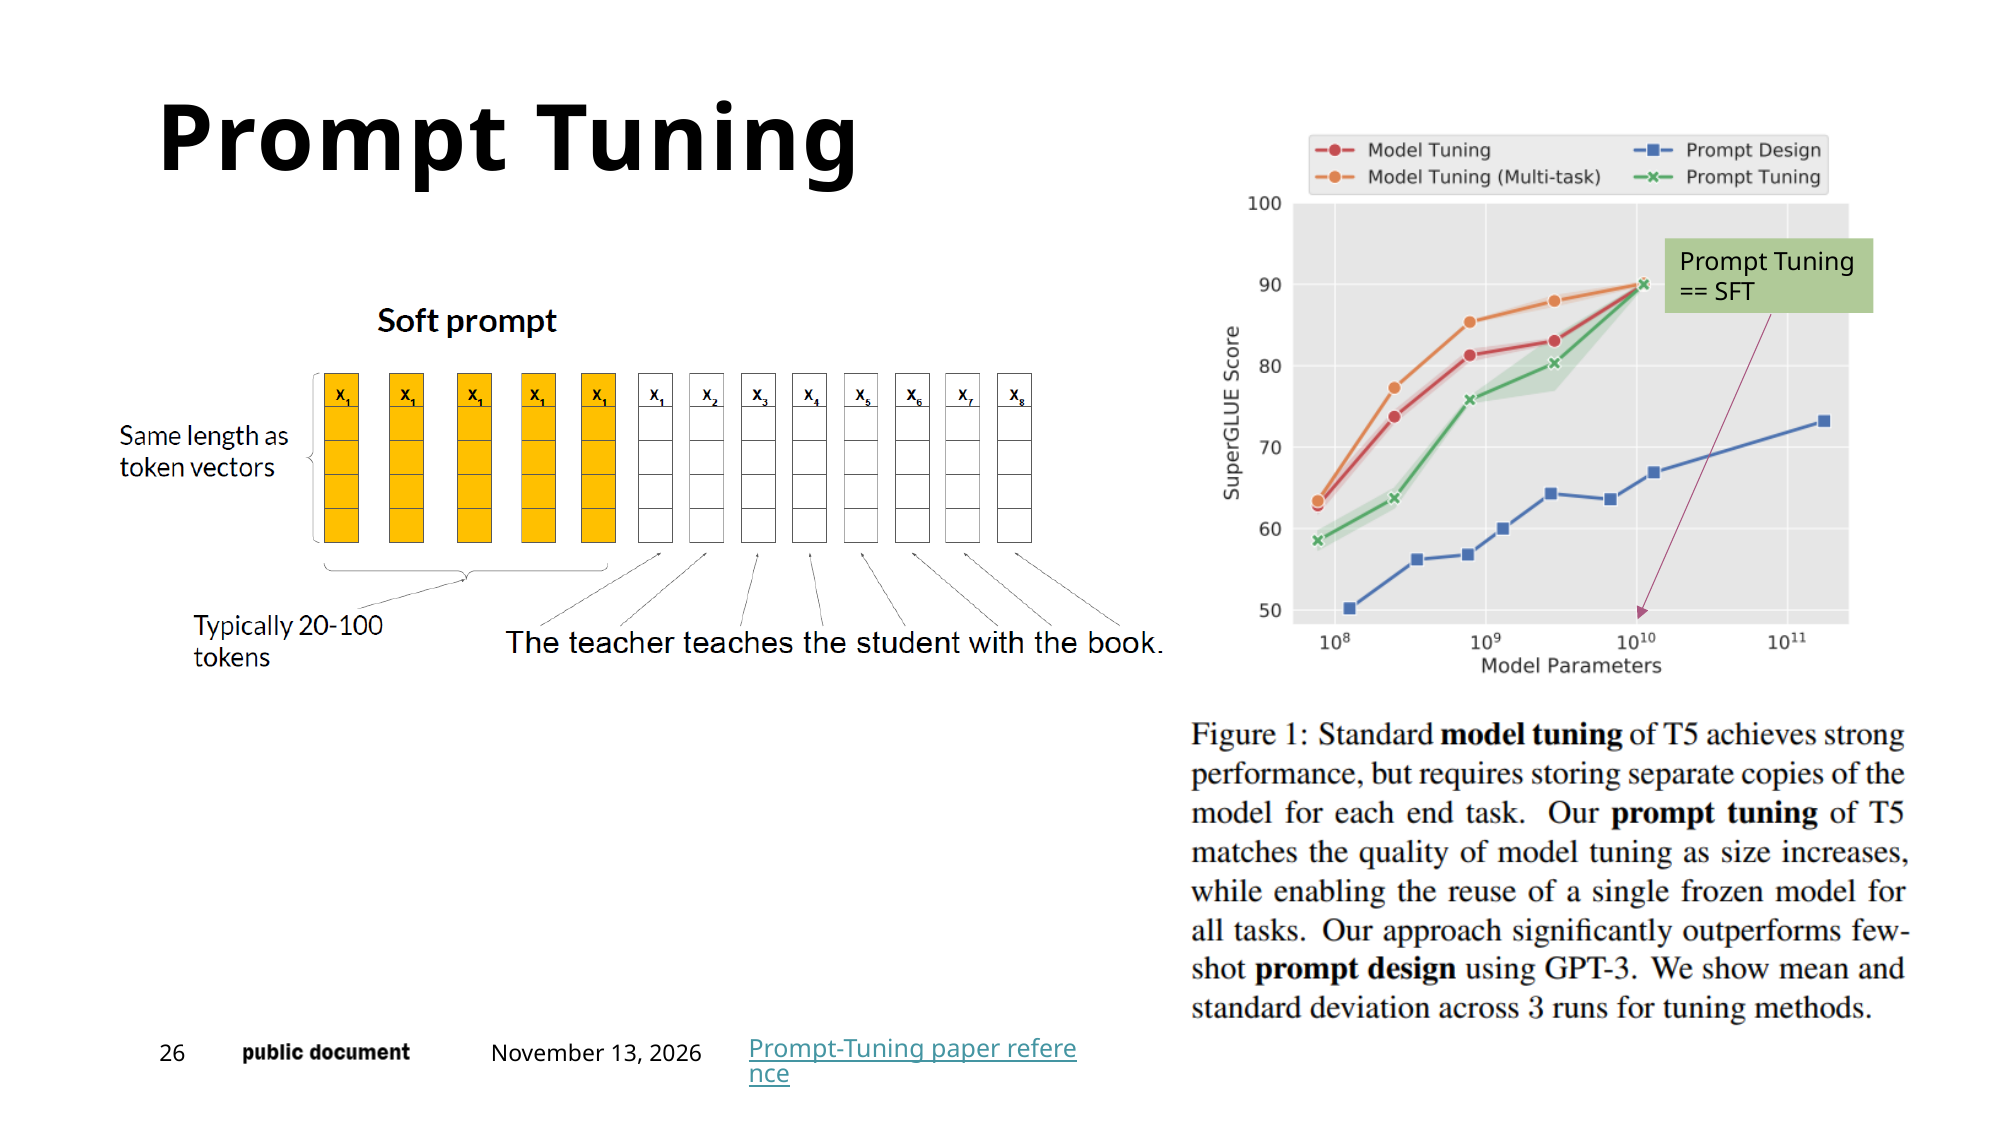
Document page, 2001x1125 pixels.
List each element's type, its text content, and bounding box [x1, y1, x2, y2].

picture [116, 118, 1926, 1035]
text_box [1637, 314, 1771, 620]
picture [228, 1029, 459, 1080]
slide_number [490, 1038, 707, 1080]
slide_number 26 [159, 1038, 228, 1080]
text_box Prompt-Tuning paper reference [733, 1025, 1099, 1075]
title Prompt Tuning [156, 90, 1692, 191]
